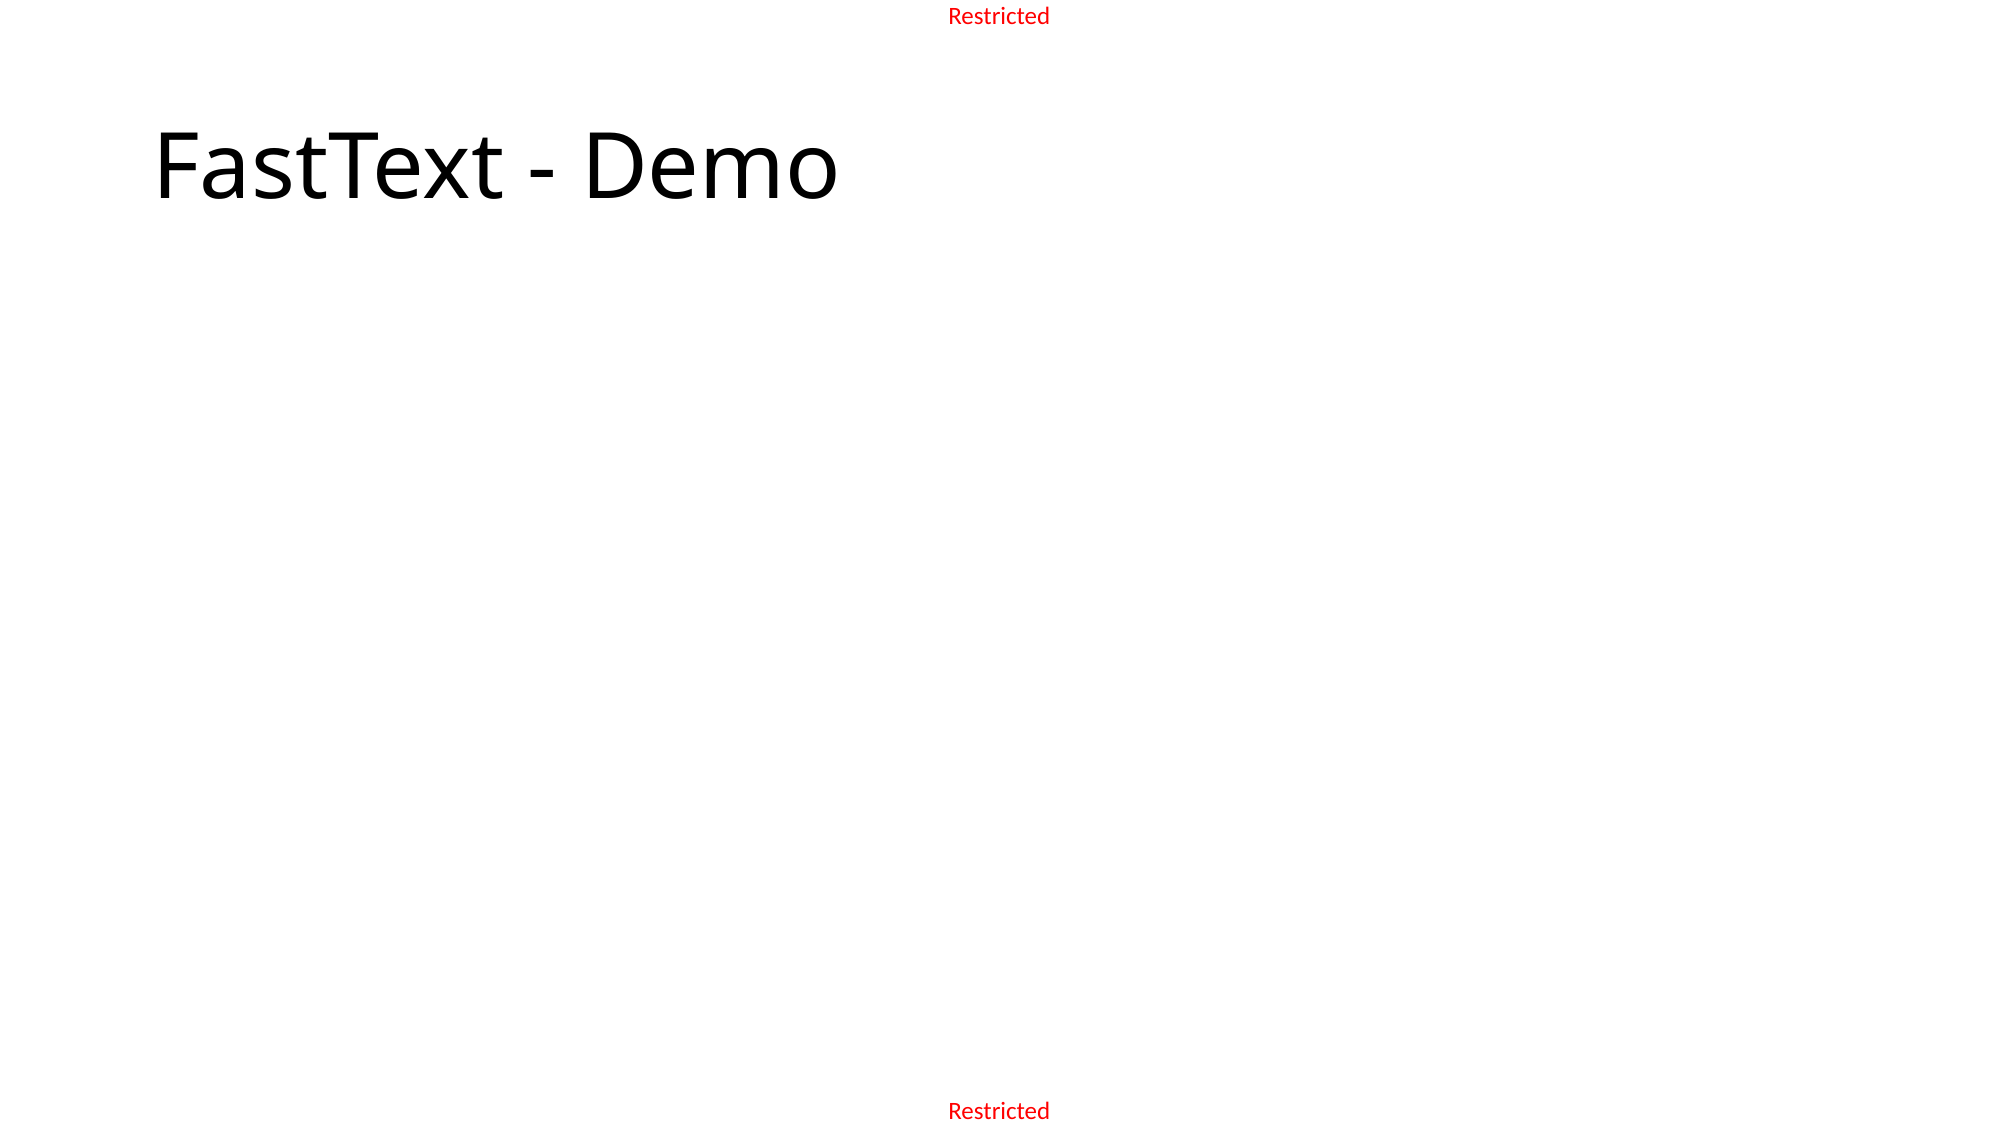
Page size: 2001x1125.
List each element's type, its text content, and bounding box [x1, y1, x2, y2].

title FastText - Demo [137, 59, 1863, 278]
